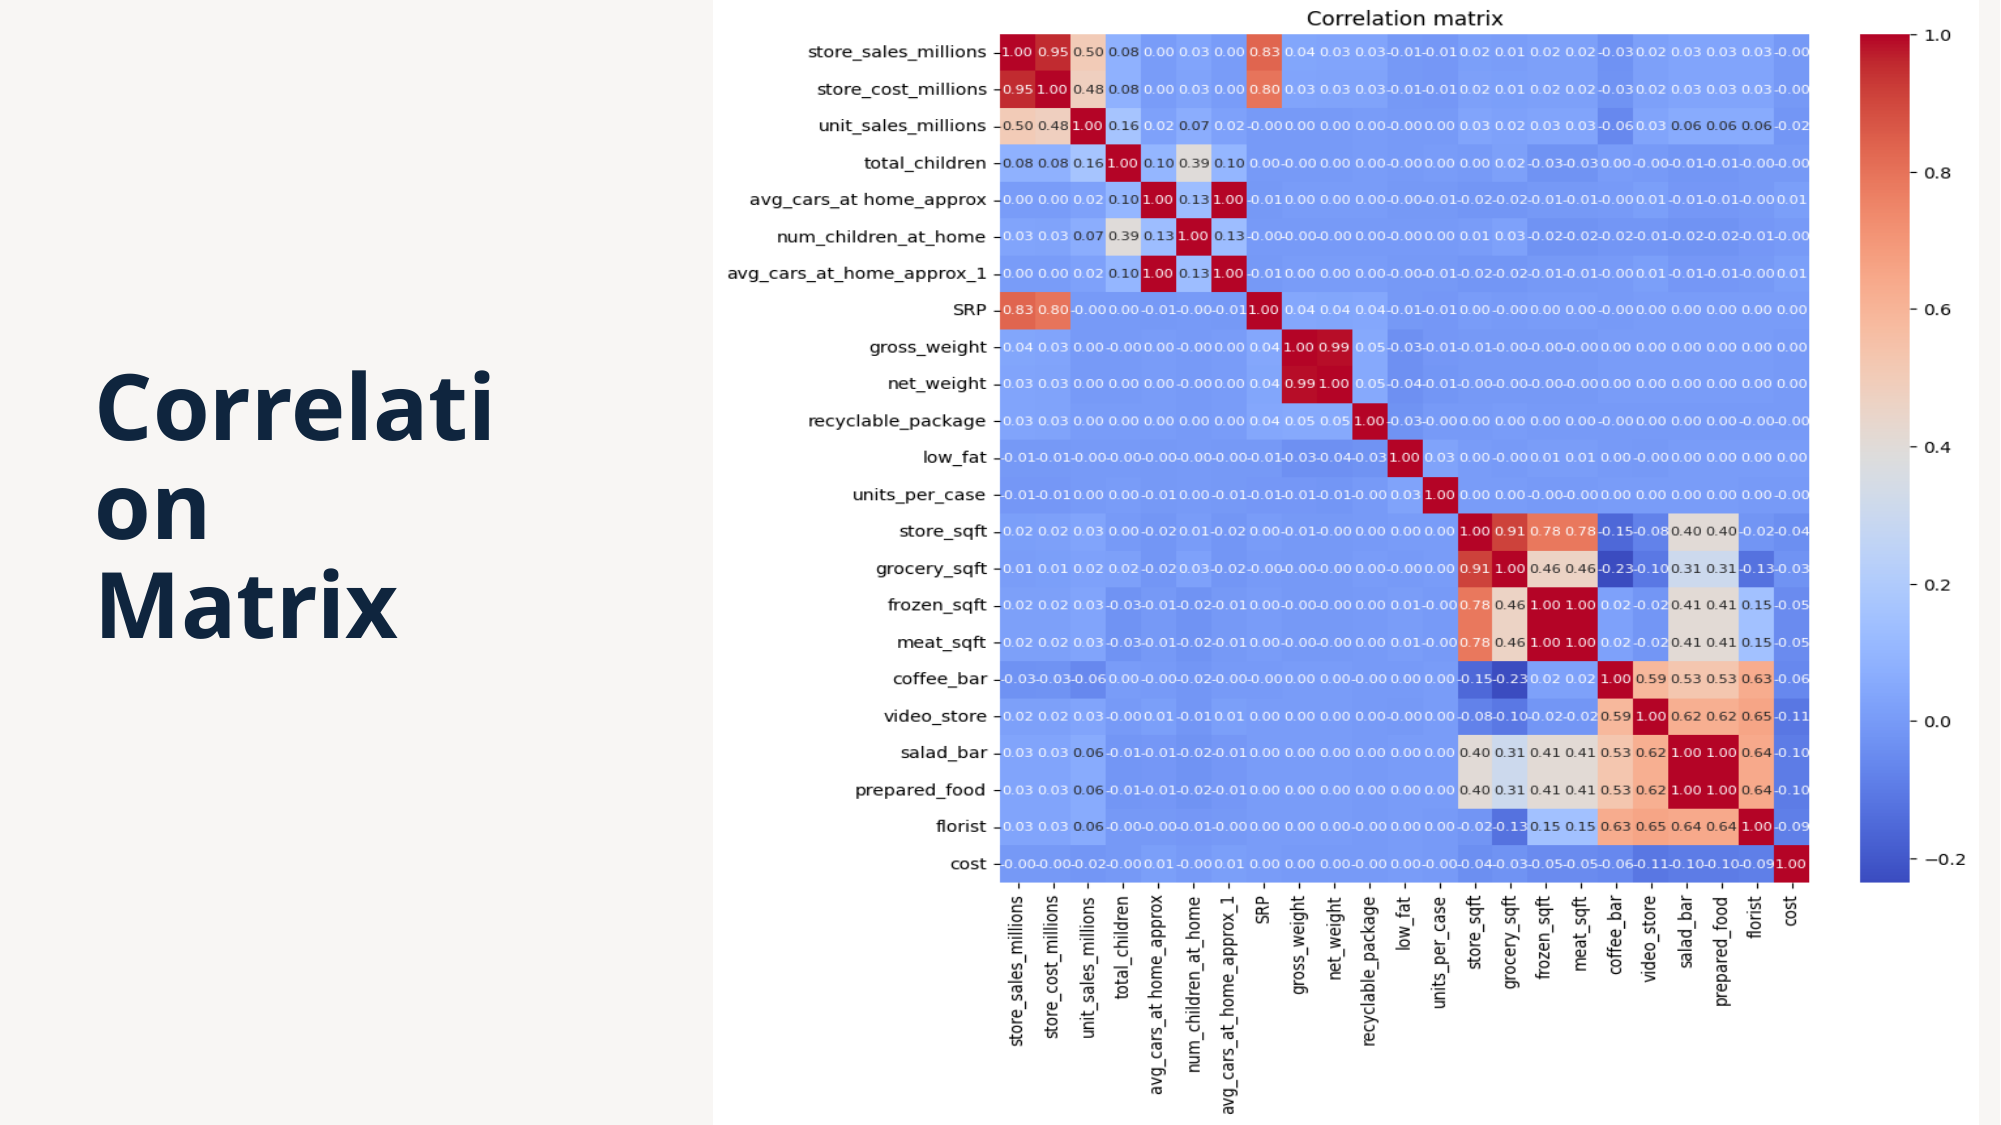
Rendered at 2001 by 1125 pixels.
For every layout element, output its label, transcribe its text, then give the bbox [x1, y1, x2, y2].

picture [713, 0, 1979, 1125]
title Correlation Matrix [79, 418, 554, 602]
